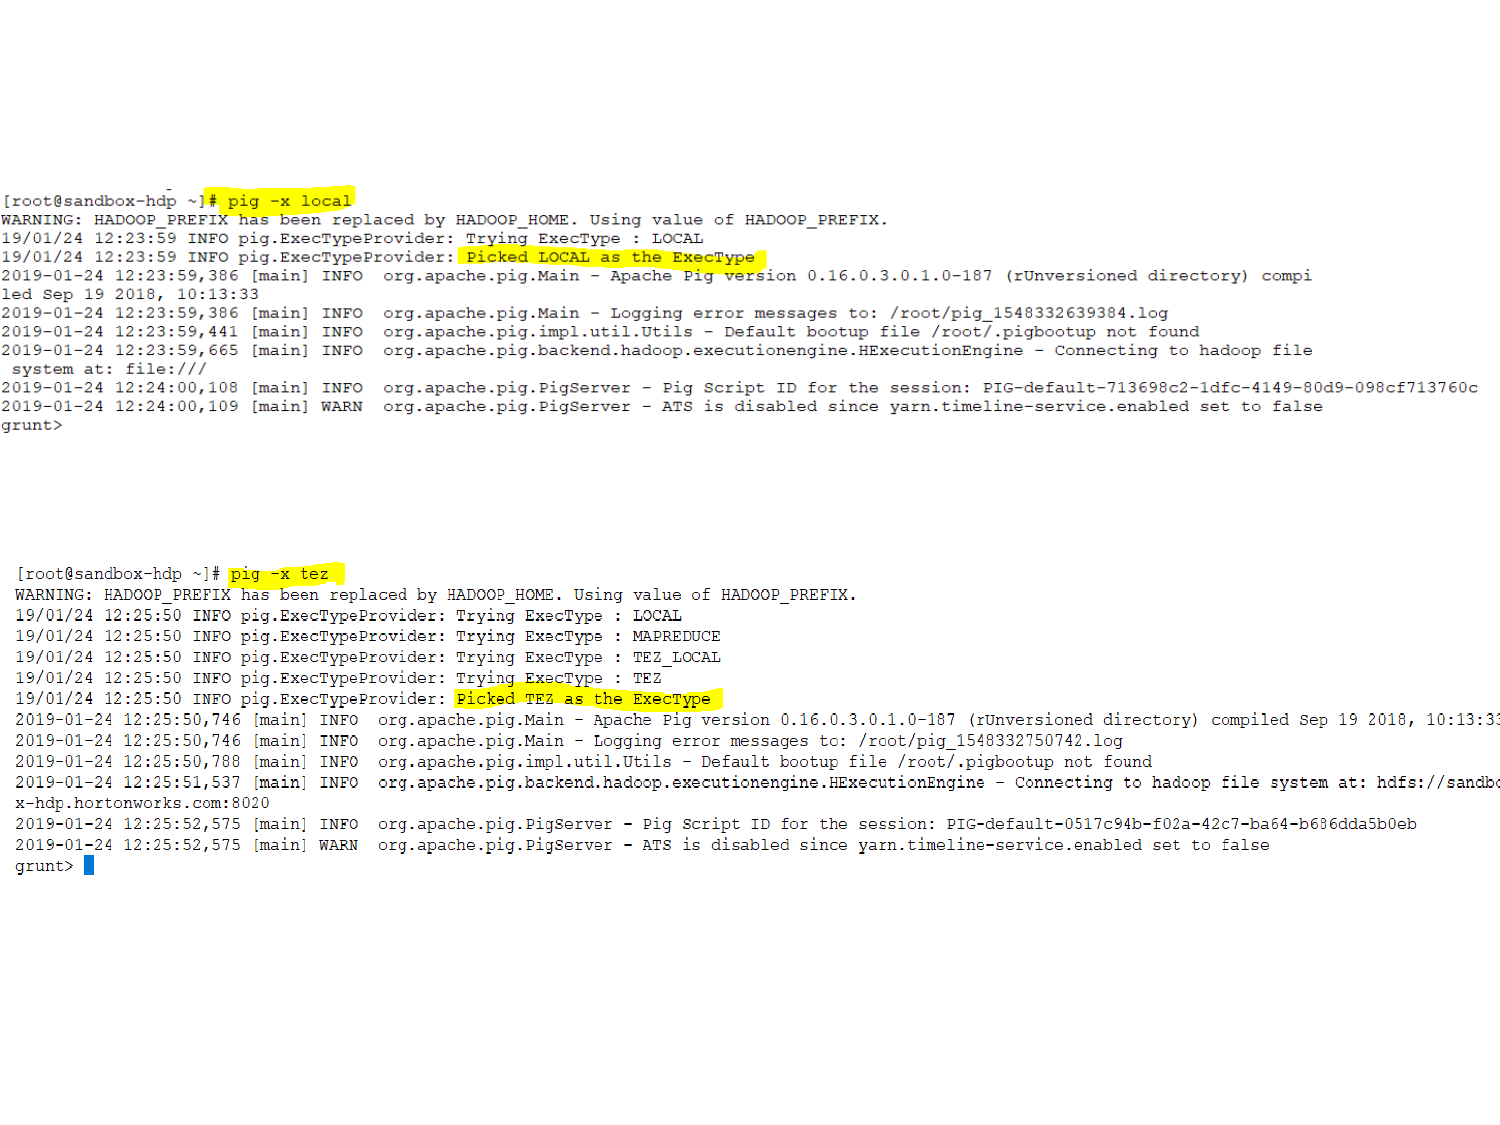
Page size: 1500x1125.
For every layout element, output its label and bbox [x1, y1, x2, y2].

picture [0, 185, 1500, 438]
picture [13, 562, 1500, 876]
